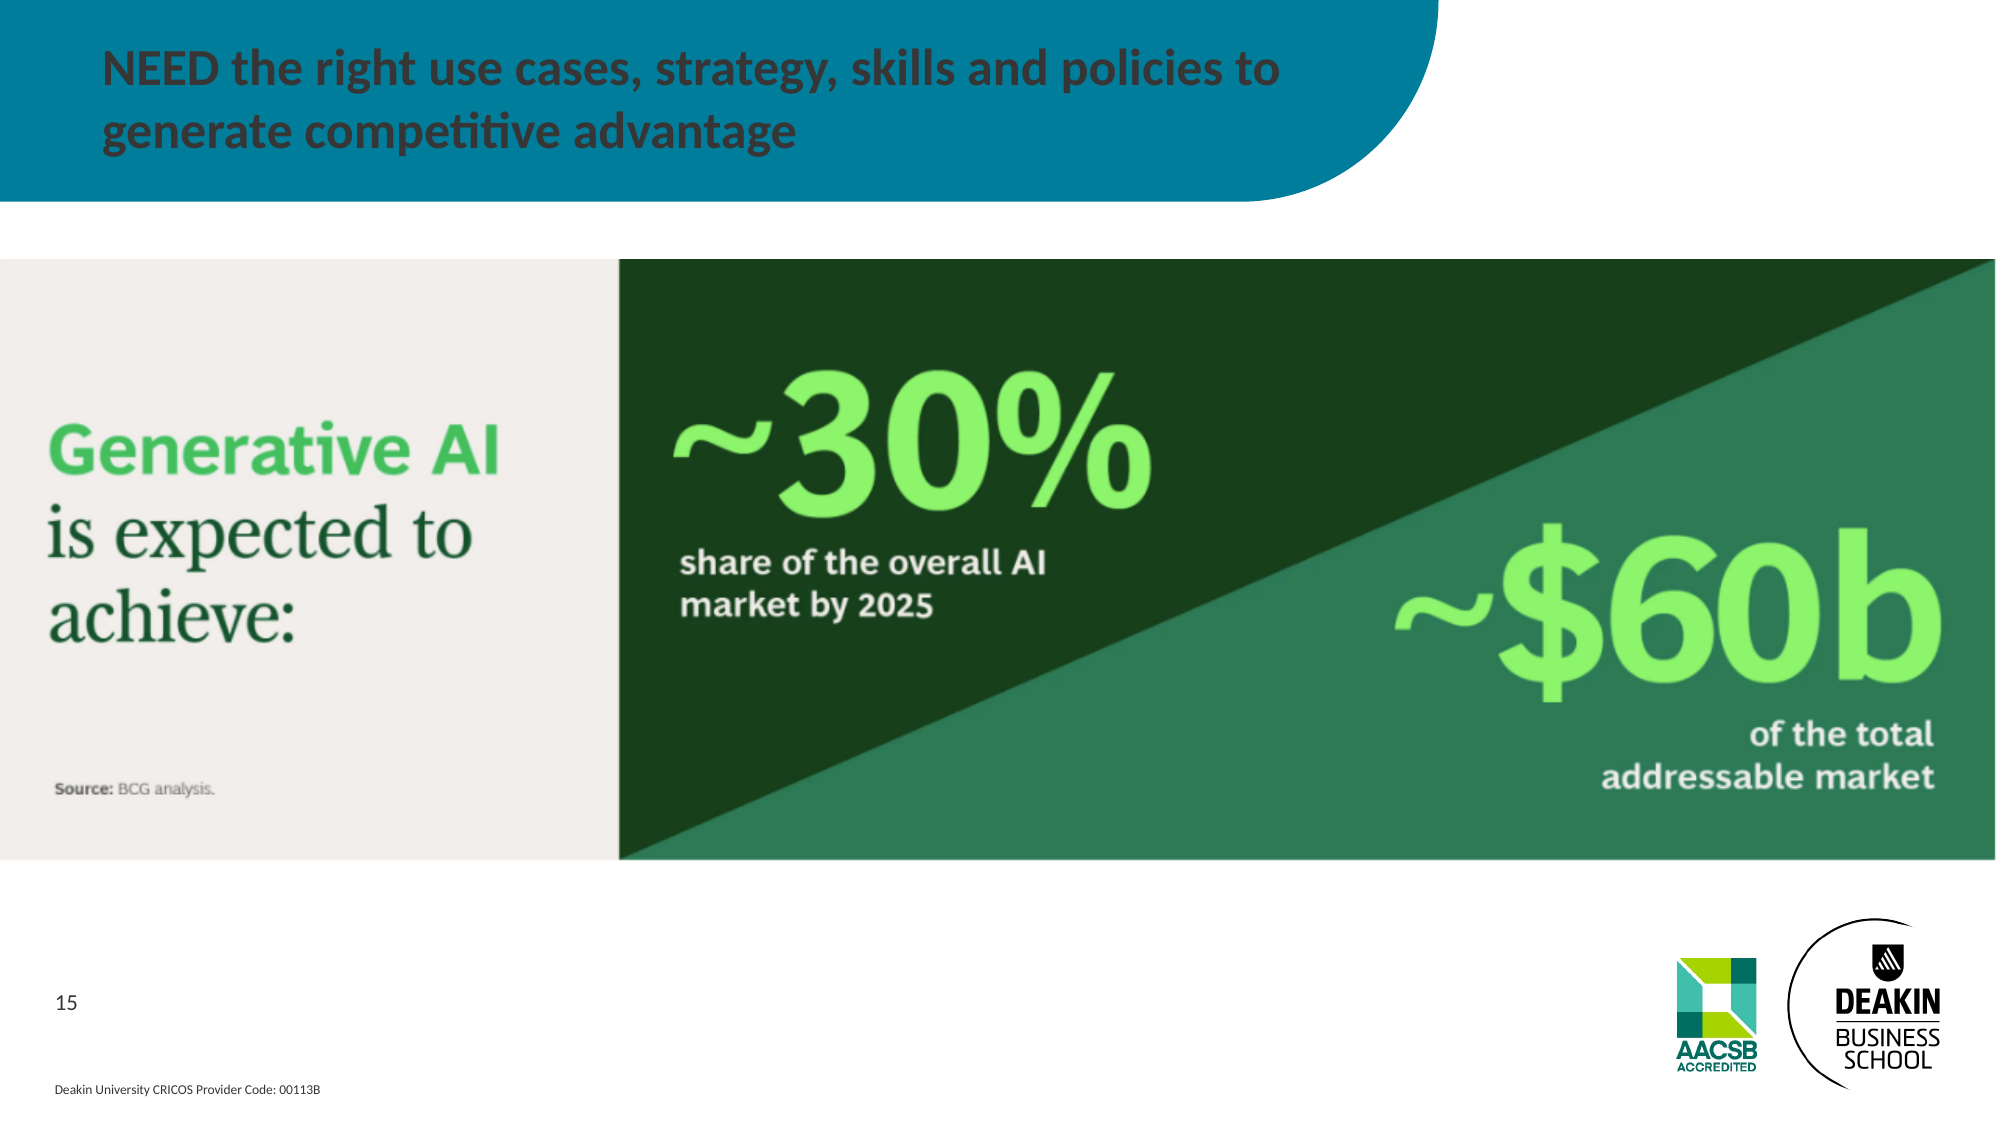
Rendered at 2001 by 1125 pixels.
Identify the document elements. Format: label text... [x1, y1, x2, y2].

footer Deakin University CRICOS Provider Code: 00113B [39, 1072, 1127, 1107]
picture [1676, 958, 1757, 1072]
picture [0, 259, 2000, 866]
list NEED the right use cases, strategy, skills and policies to generate competitive advantage [86, 26, 1408, 248]
picture [1761, 892, 2001, 1125]
slide_number 15 [39, 982, 135, 1024]
